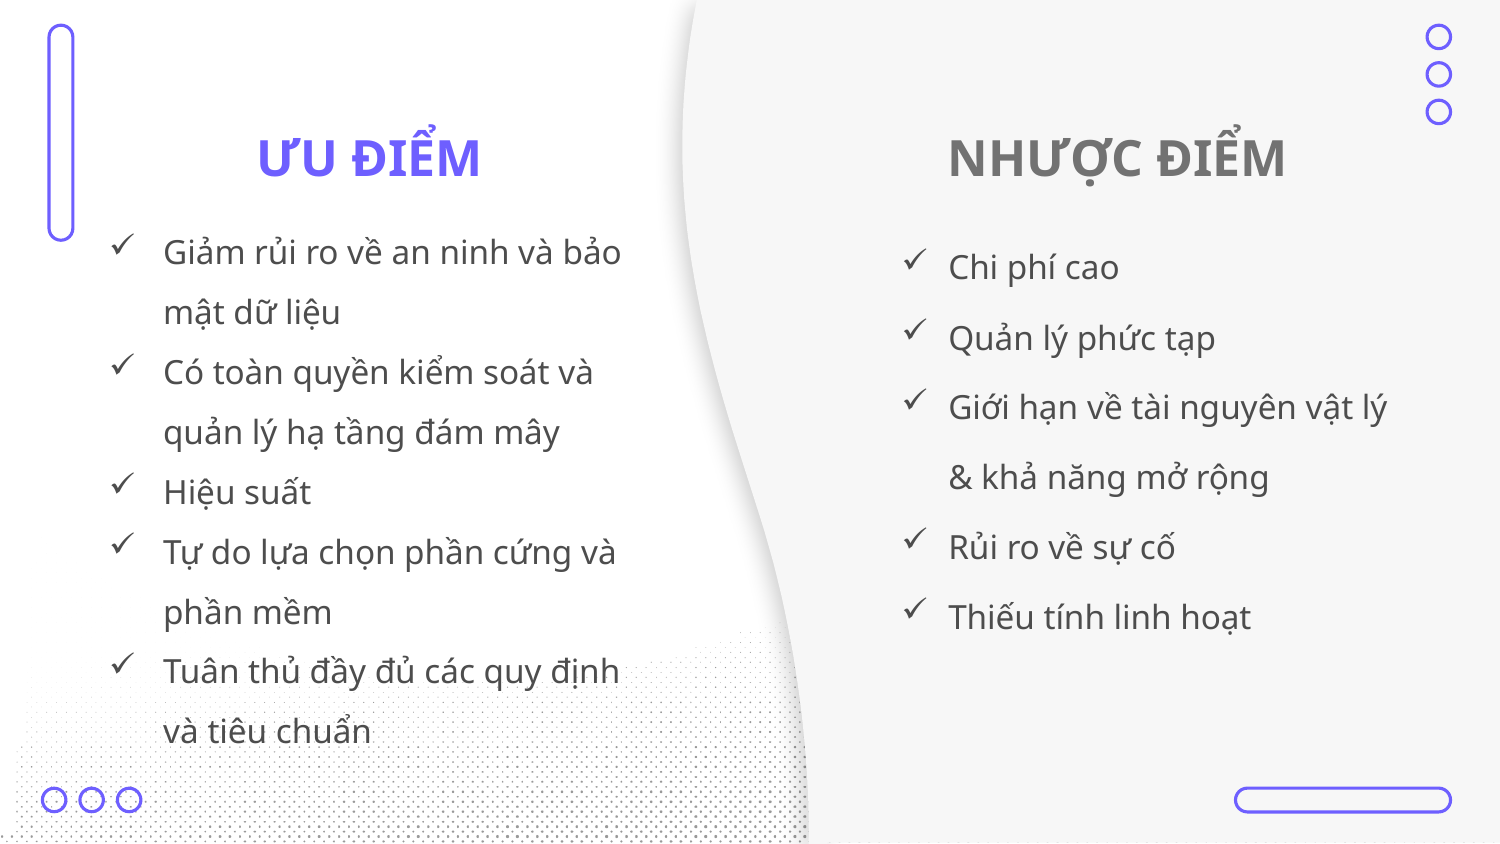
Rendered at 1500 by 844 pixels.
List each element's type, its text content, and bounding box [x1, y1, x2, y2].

title NHƯỢC ĐIỂM [865, 126, 1371, 187]
subtitle Chi phí cao Quản lý phức tạp Giới hạn về tài nguyên vật lý & khả năng mở rộng Rủi ro về sự cố Thiếu tính linh hoạt [865, 208, 1413, 645]
title ƯU ĐIỂM [117, 126, 622, 187]
subtitle Giảm rủi ro về an ninh và bảo mật dữ liệu Có toàn quyền kiểm soát và quản lý hạ tầng đám mây Hiệu suất Tự do lựa chọn phần cứng và phần mềm Tuân thủ đầy đủ các quy định và tiêu chuẩn [73, 208, 667, 754]
